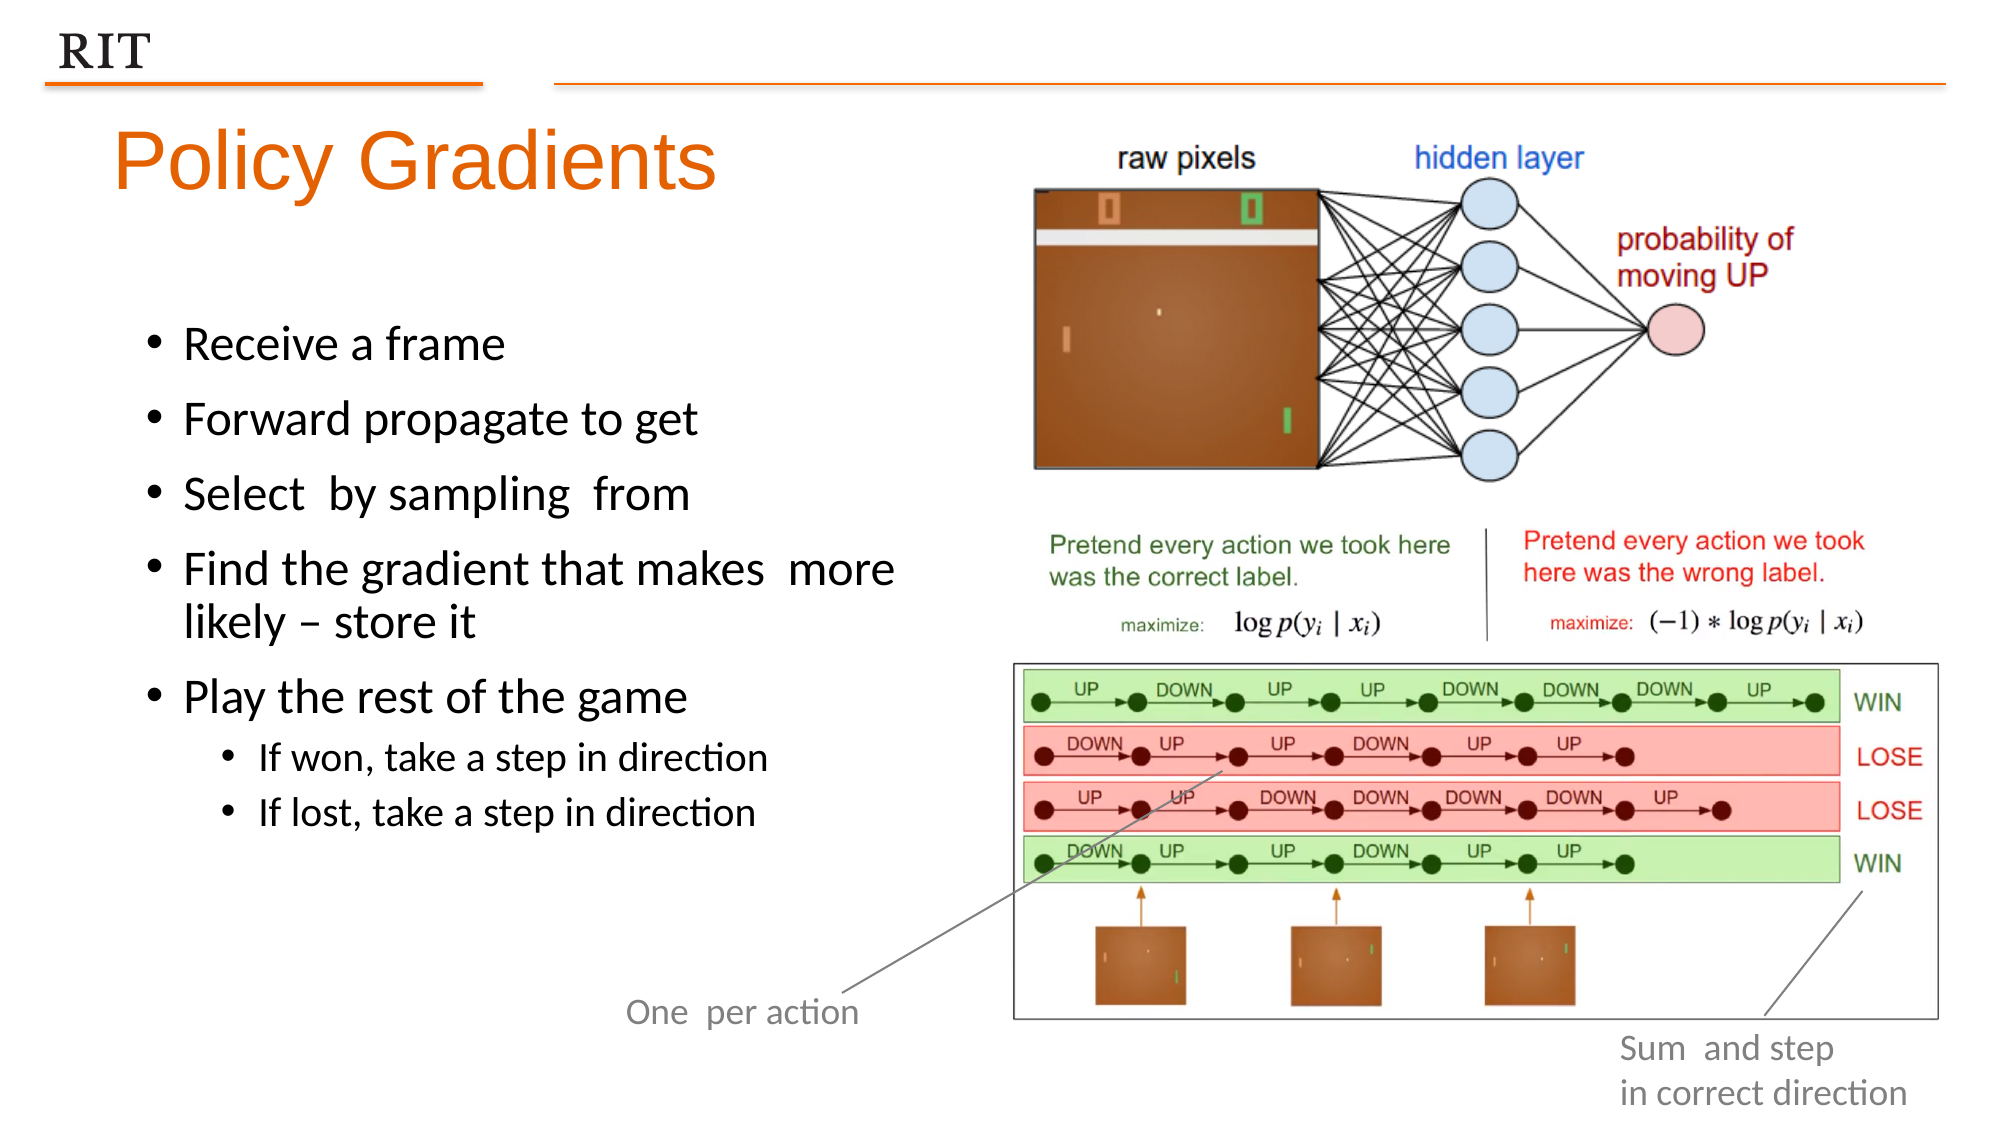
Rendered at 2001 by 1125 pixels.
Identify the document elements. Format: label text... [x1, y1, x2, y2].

text_box [64, 205, 1936, 1019]
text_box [1764, 890, 1863, 1017]
picture [1031, 142, 1800, 486]
title Policy Gradients [92, 114, 1893, 198]
picture [1007, 515, 1946, 1031]
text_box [841, 770, 1223, 994]
